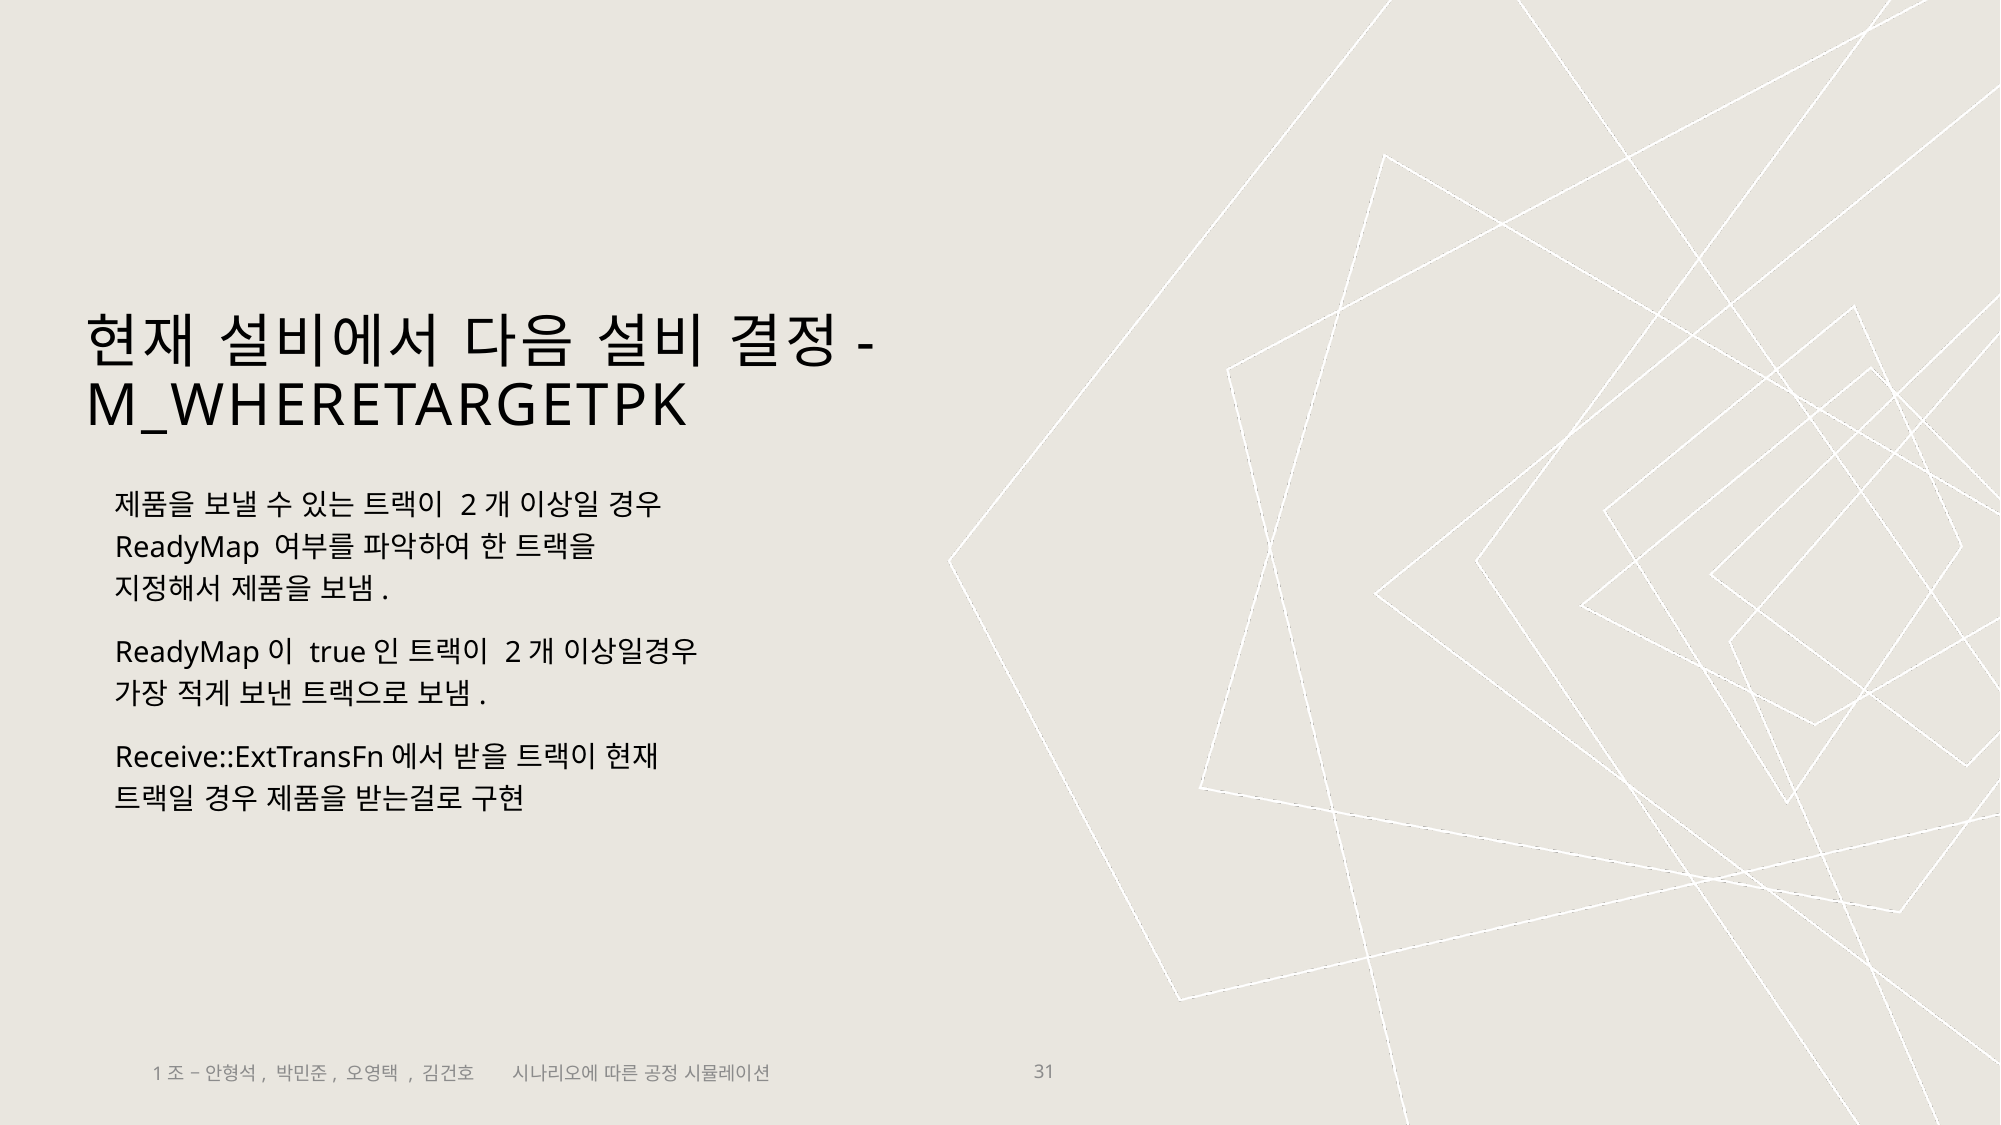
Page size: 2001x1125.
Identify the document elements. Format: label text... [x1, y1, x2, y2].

list 제품을 보낼 수 있는 트랙이 2개 이상일 경우 ReadyMap 여부를 파악하여 한 트랙을 지정해서 제품을 보냄. ReadyMap이 true인 트랙이 2개 이상일경우 가장 적게 보낸 트랙으로 보냄. Receive::ExtTransFn에서 받을 트랙이 현재 트랙일 경우 제품을 받는걸로 구현 [100, 472, 719, 886]
picture [900, 0, 2000, 1125]
title 현재 설비에서 다음 설비 결정-m_whereTargetPk [70, 286, 1081, 446]
slide_number 1조 – 안형석, 박민준, 오영택 , 김건호 [137, 1042, 588, 1103]
slide_number 31 [908, 1042, 1071, 1103]
footer 시나리오에 따른 공정 시뮬레이션 [588, 1042, 846, 1103]
